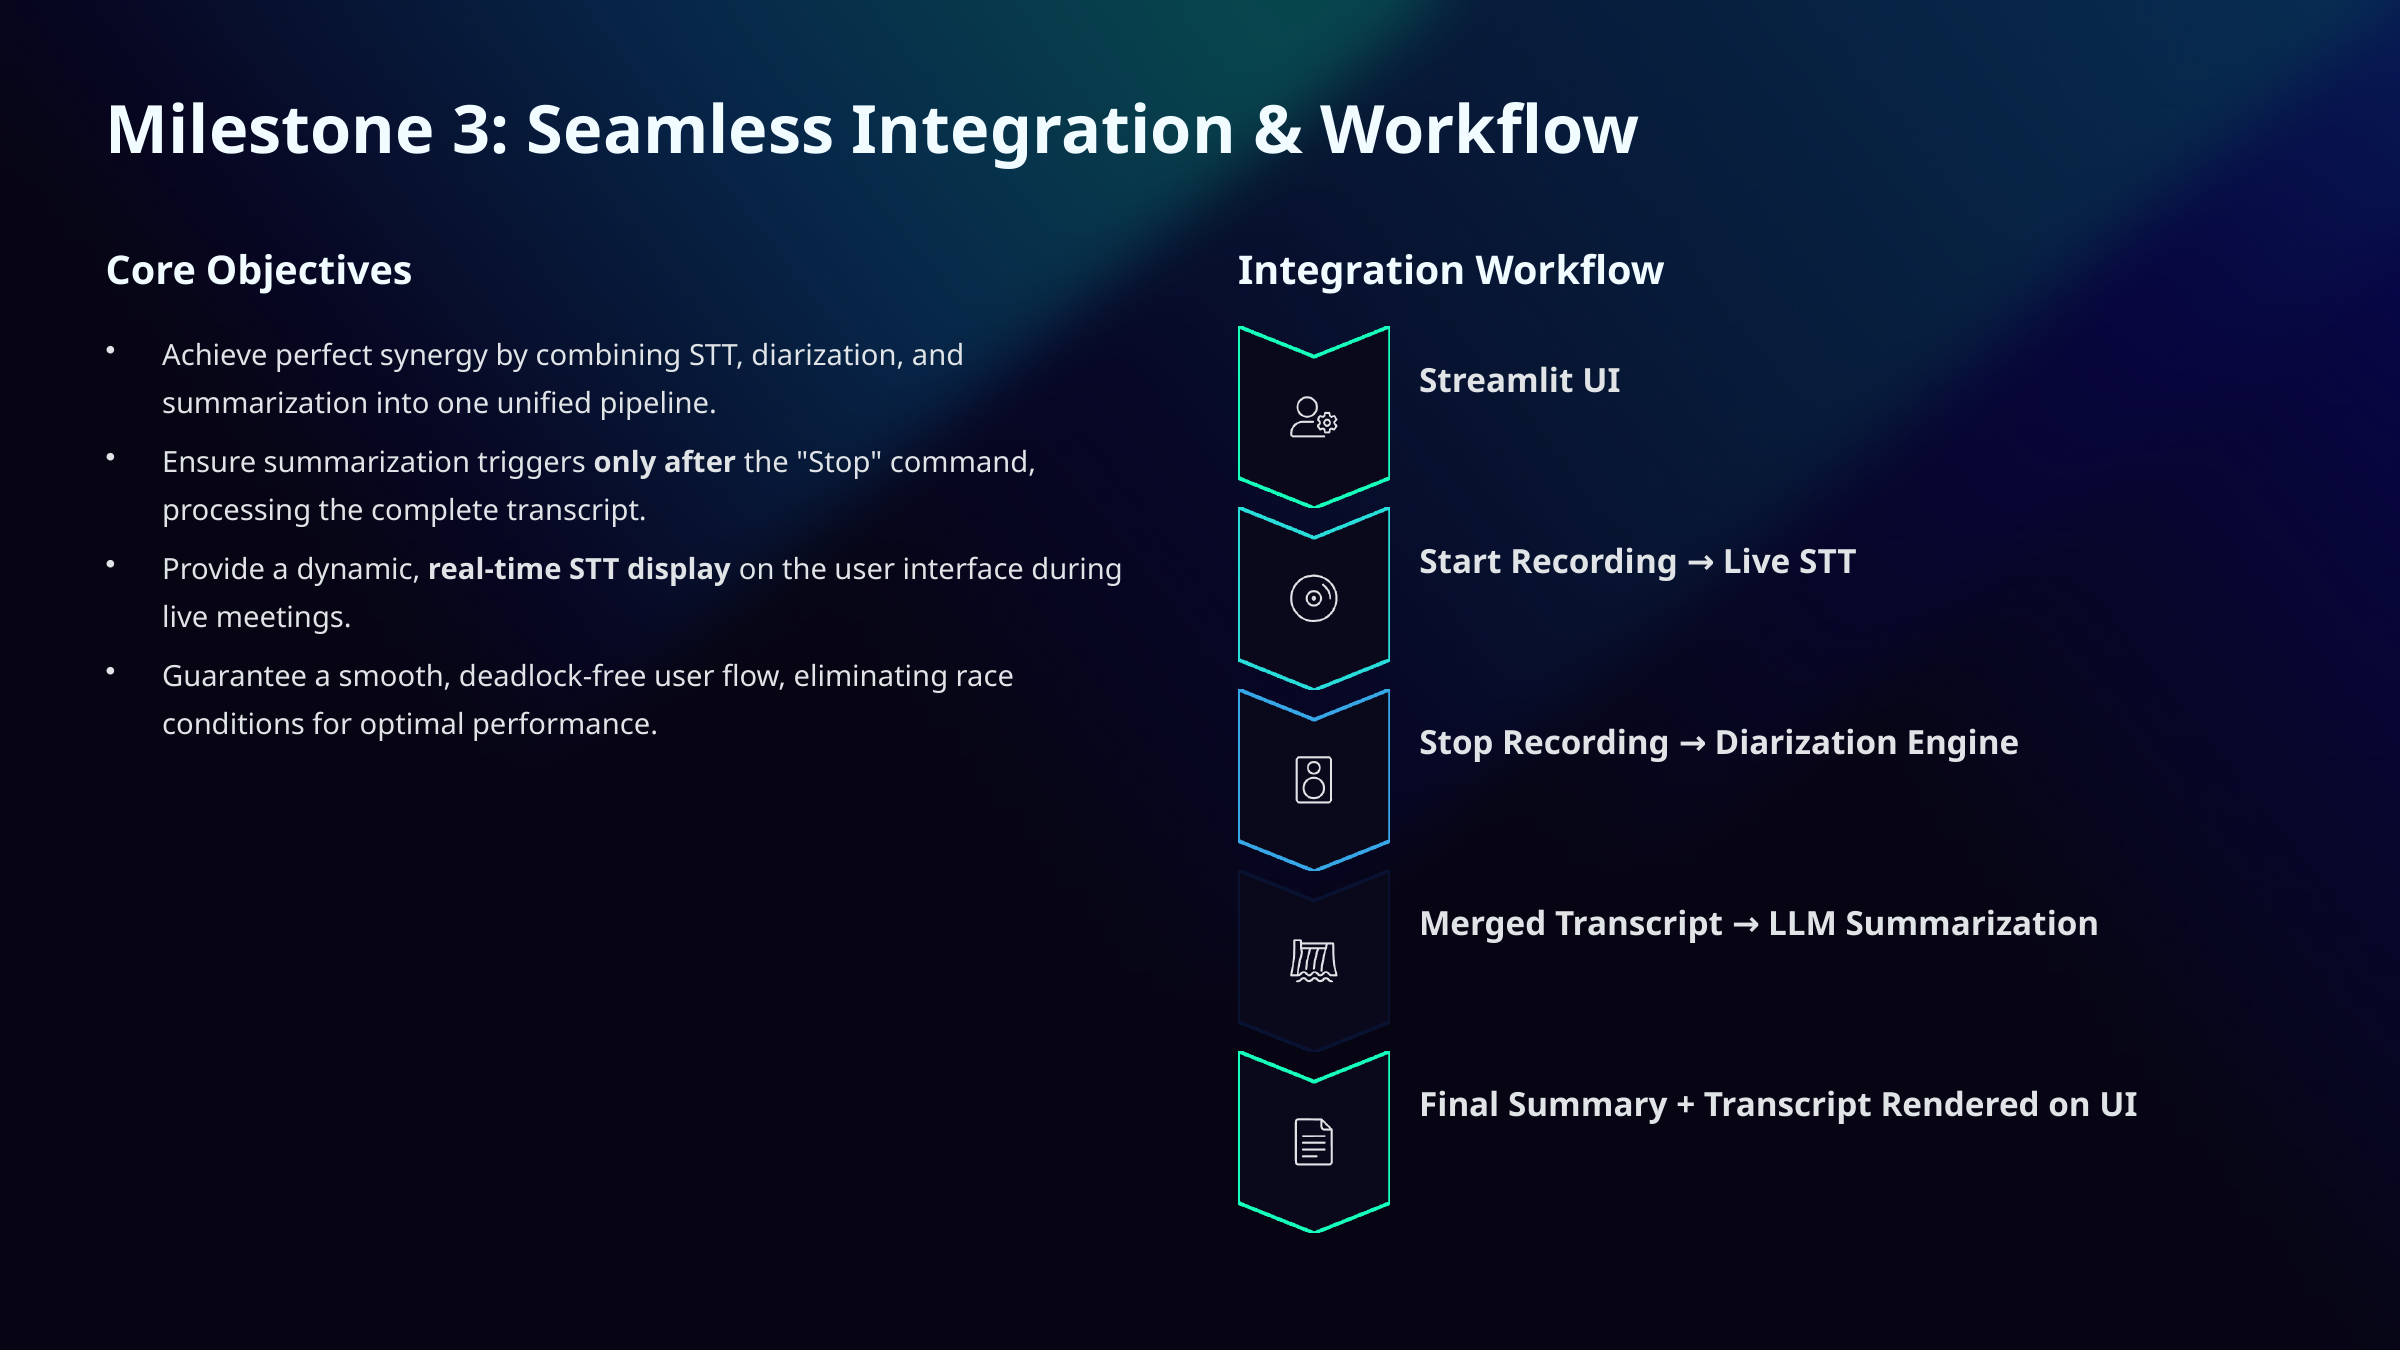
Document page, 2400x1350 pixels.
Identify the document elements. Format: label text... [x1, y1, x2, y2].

picture [1238, 326, 1390, 1233]
text_box Milestone 3: Seamless Integration & Workflow [105, 83, 1560, 167]
text_box Integration Workflow [1238, 242, 1645, 293]
text_box Ensure summarization triggers only after the "Stop" command, processing the complete transcript. [105, 430, 1164, 527]
text_box Final Summary + Transcript Rendered on UI [1419, 1081, 2095, 1124]
text_box Start Recording → Live STT [1419, 538, 1842, 581]
text_box Achieve perfect synergy by combining STT, diarization, and summarization into one unified pipeline. [105, 323, 1164, 420]
text_box Core Objectives [105, 242, 509, 293]
text_box Streamlit UI [1419, 356, 1755, 399]
text_box Merged Transcript → LLM Summarization [1419, 900, 2068, 943]
text_box Provide a dynamic, real-time STT display on the user interface during live meetings. [105, 537, 1164, 634]
text_box Guarantee a smooth, deadlock-free user flow, eliminating race conditions for optimal performance. [105, 644, 1164, 742]
text_box Stop Recording → Diarization Engine [1419, 719, 1992, 762]
